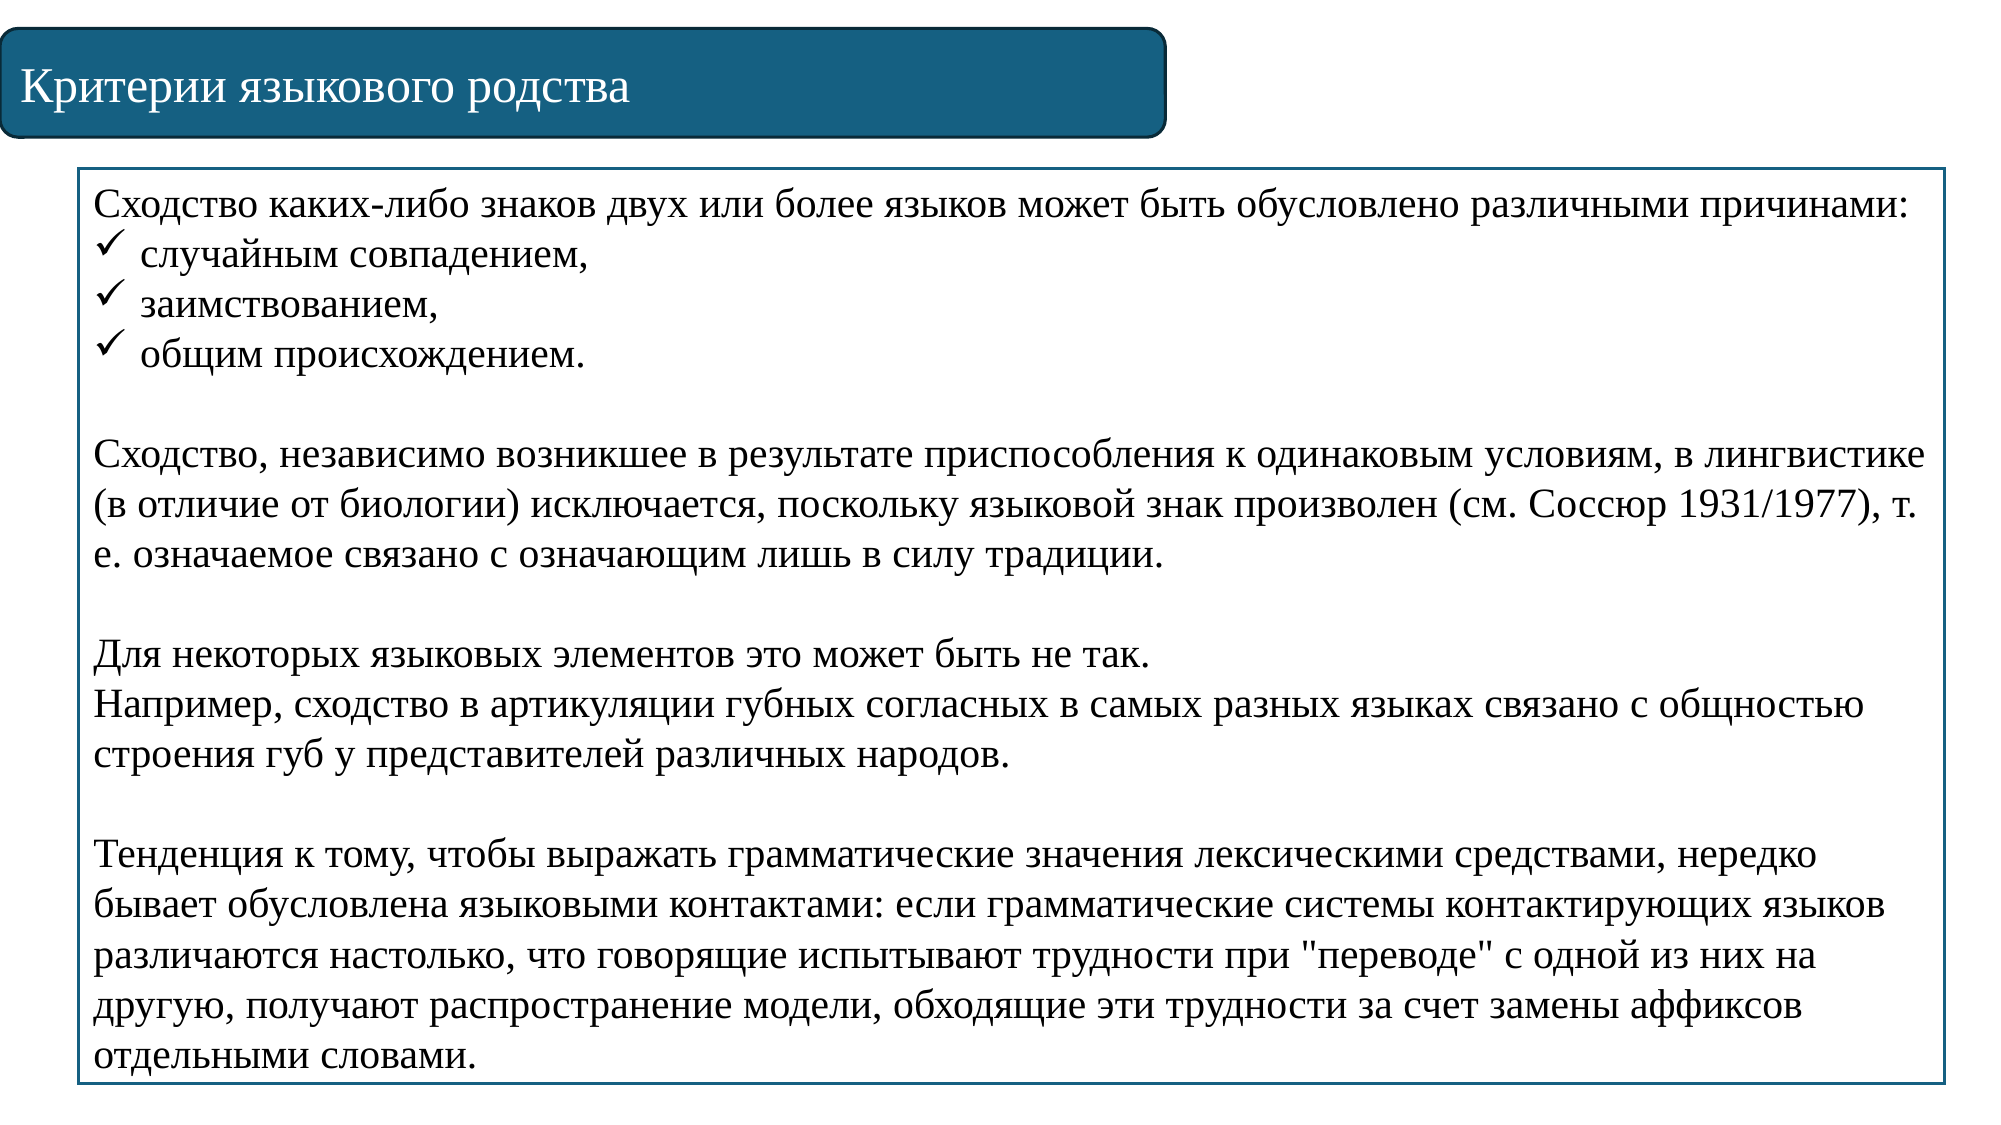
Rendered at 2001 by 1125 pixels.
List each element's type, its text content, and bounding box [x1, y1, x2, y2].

text_box Сходство каких-либо знаков двух или более языков может быть обусловлено различными причинами: случайным совпадением, заимствованием, общим происхождением. Сходство, независимо возникшее в результате приспособления к одинаковым условиям, в лингвистике (в отличие от биологии) исключается, поскольку языковой знак произволен (см. Соссюр 1931/1977), т. е. означаемое связано с означающим лишь в силу традиции. Для некоторых языковых элементов это может быть не так. Например, сходство в артикуляции губных согласных в самых разных языках связано с общностью строения губ у представителей различных народов. Тенденция к тому, чтобы выражать грамматические значения лексическими средствами, нередко бывает обусловлена языковыми контактами: если грамматические системы контактирующих языков различаются настолько, что говорящие испытывают трудности при "переводе" с одной из них на другую, получают распространение модели, обходящие эти трудности за счет замены аффиксов отдельными словами. [77, 167, 1946, 1085]
text_box Критерии языкового родства [0, 26, 1167, 139]
